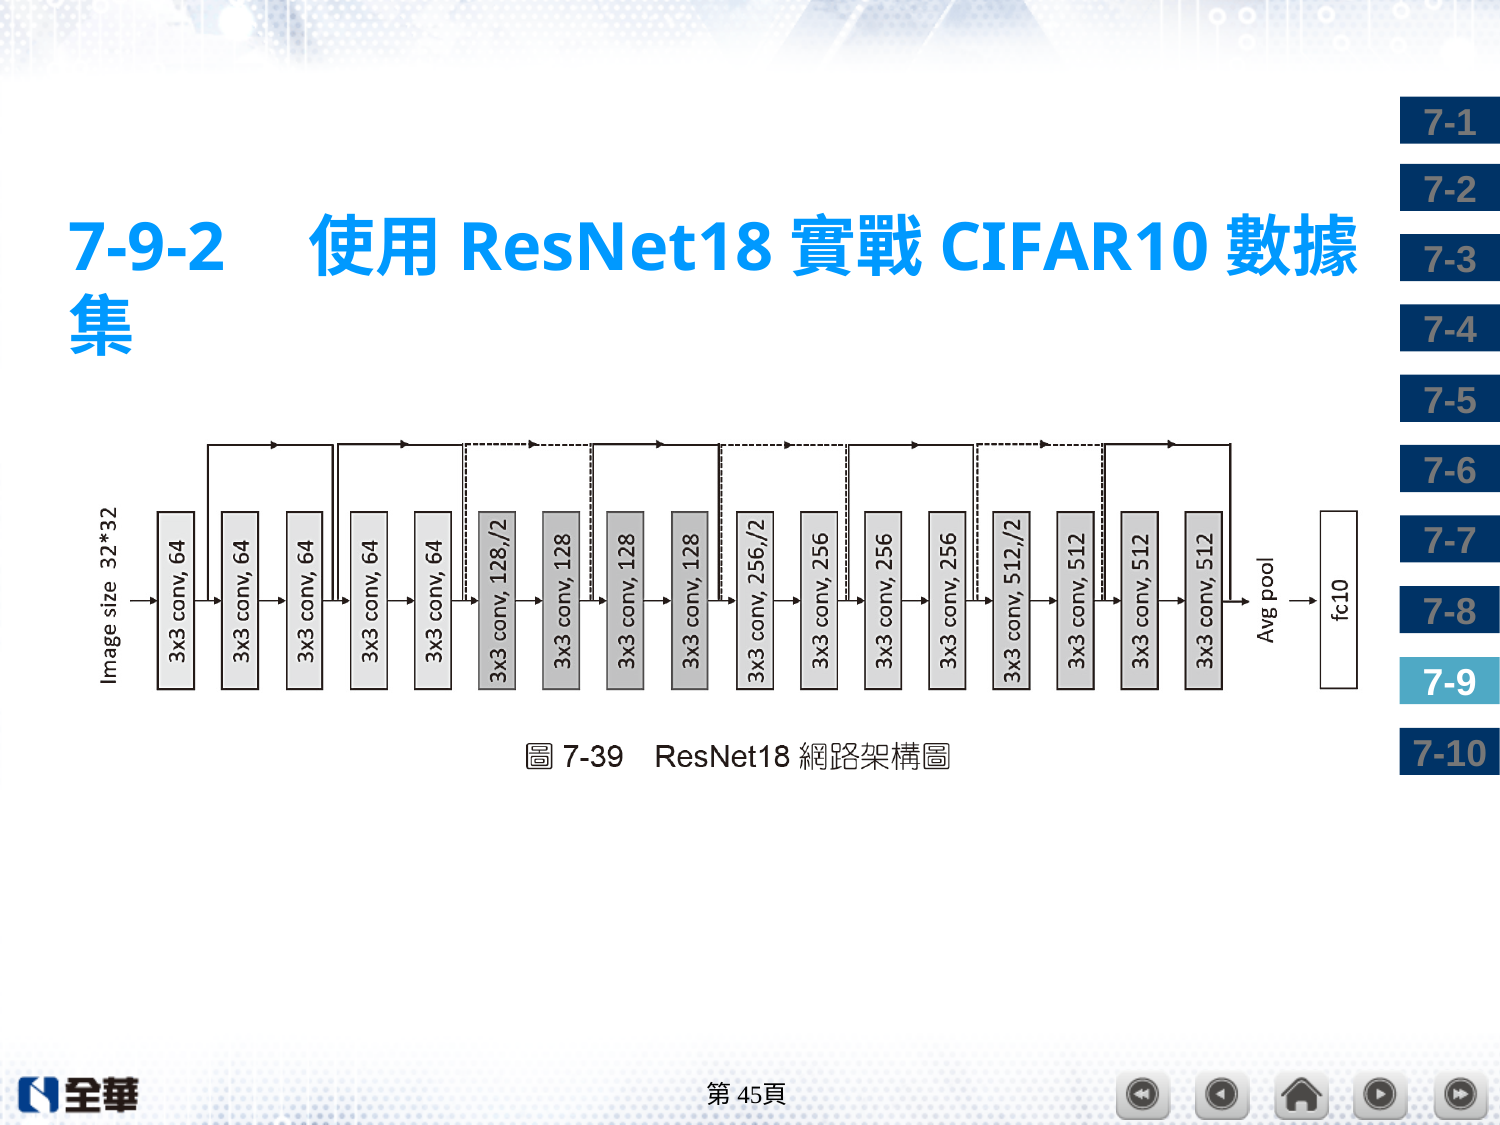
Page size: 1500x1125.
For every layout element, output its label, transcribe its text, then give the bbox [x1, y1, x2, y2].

list 7-9-2 使用ResNet18實戰CIFAR10數據集 [52, 196, 1389, 1024]
picture [0, 0, 1500, 1125]
